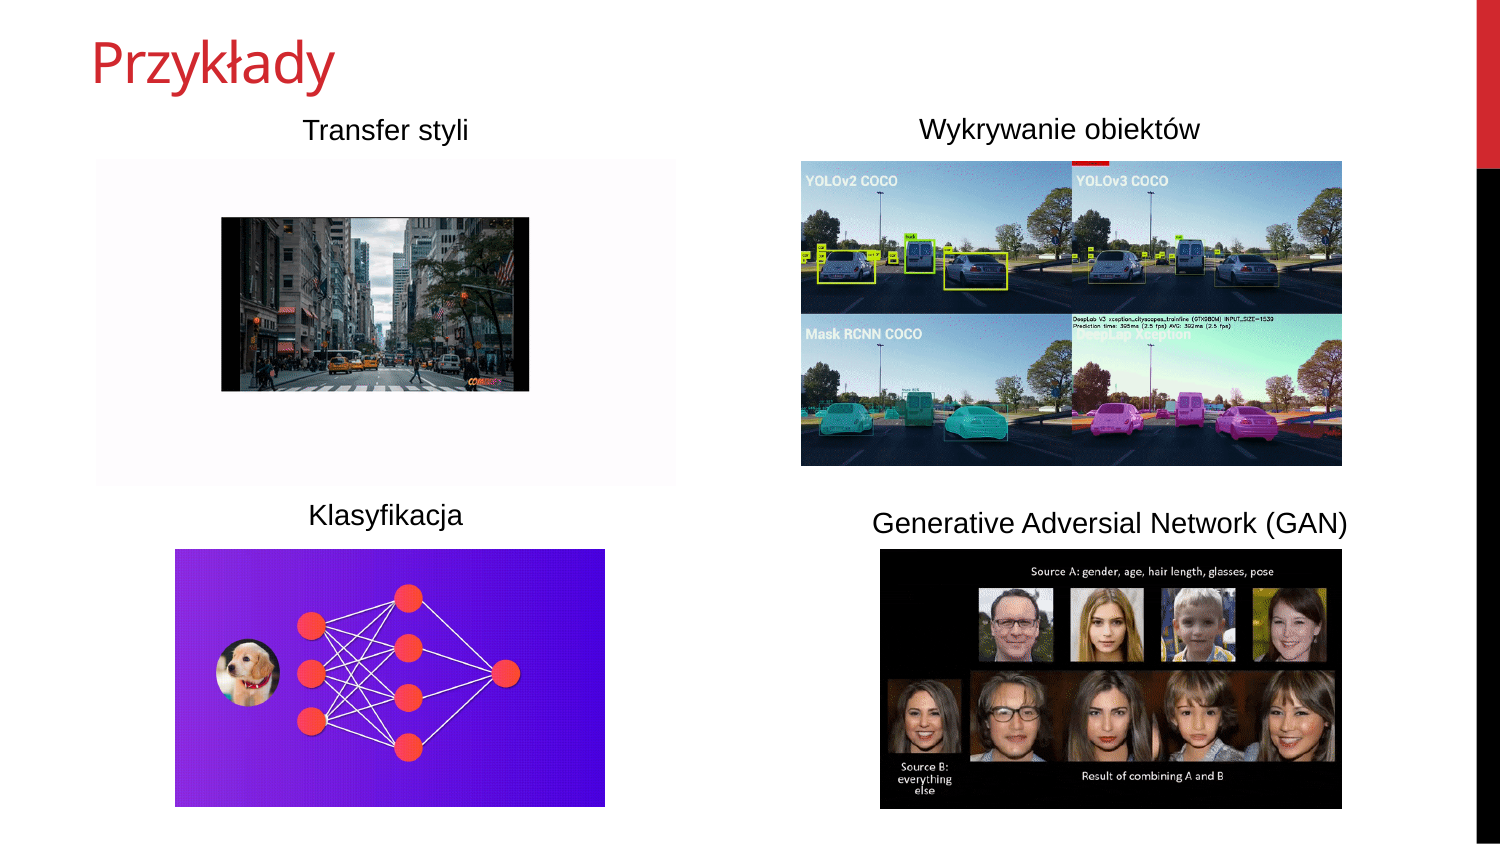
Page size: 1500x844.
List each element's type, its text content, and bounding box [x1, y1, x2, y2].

picture [800, 161, 1342, 466]
picture [96, 159, 676, 487]
text_box Transfer styli [287, 103, 485, 154]
text_box Wykrywanie obiektów [904, 102, 1216, 153]
picture [174, 548, 606, 808]
title Przykłady [75, 18, 1025, 103]
picture [879, 548, 1342, 810]
text_box Generative Adversial Network (GAN) [857, 496, 1364, 547]
text_box Klasyfikacja [293, 490, 479, 539]
